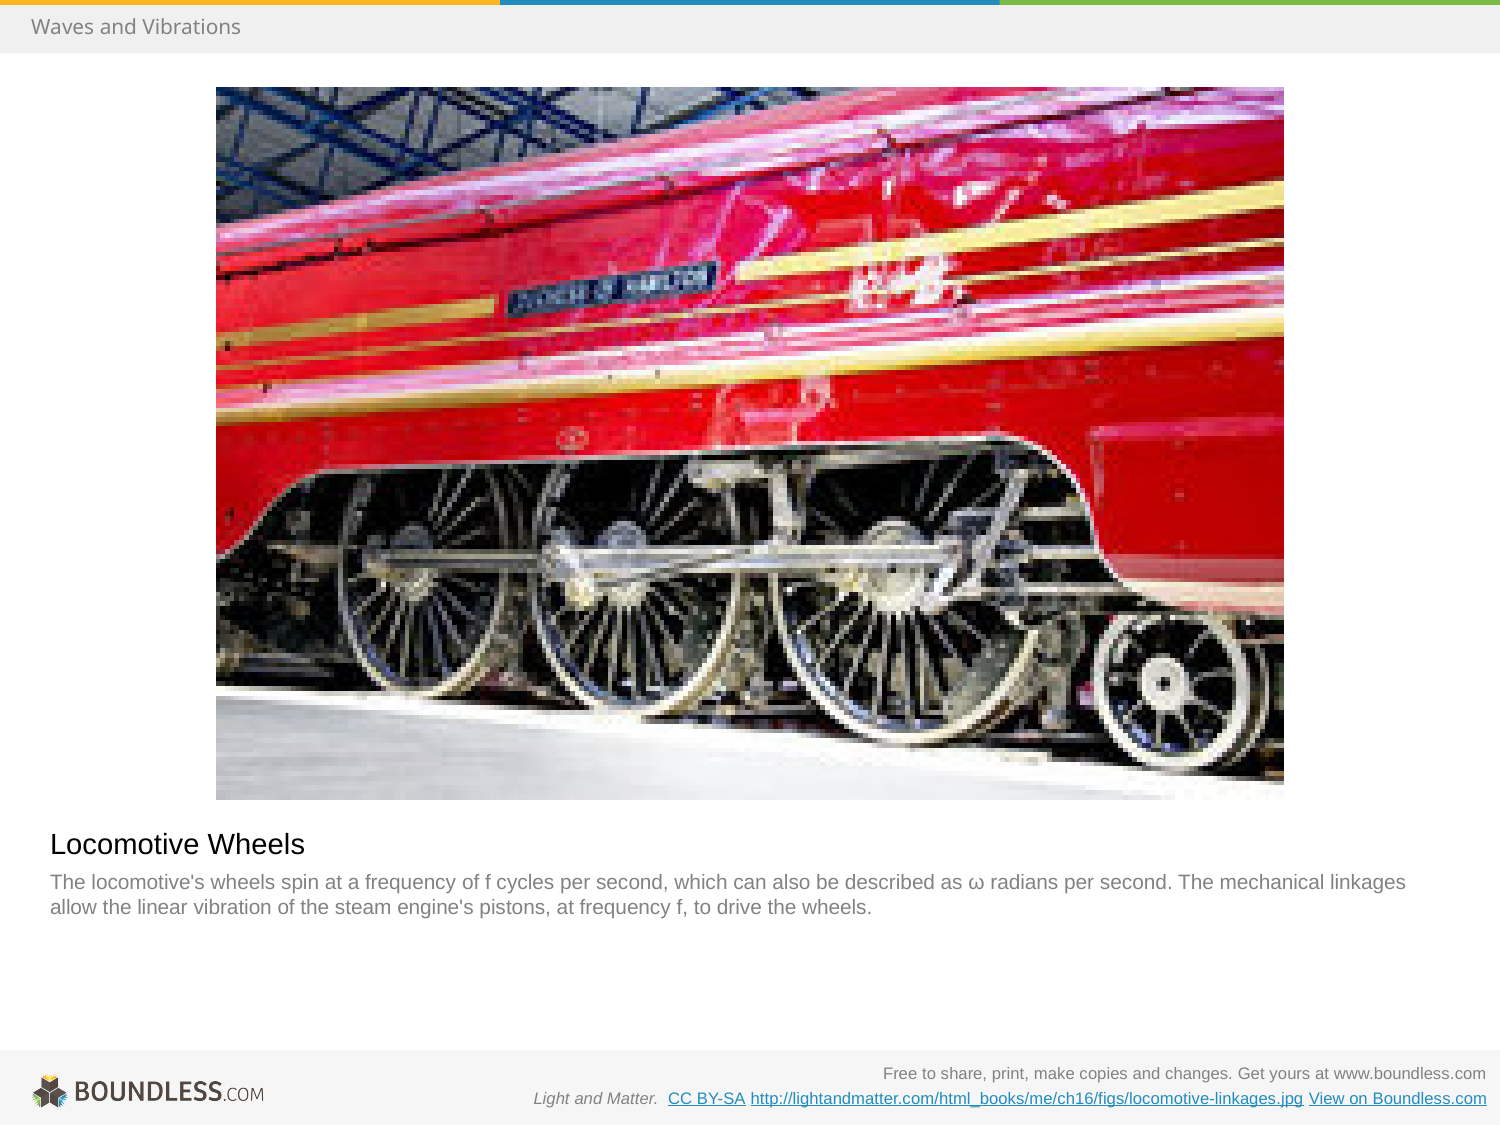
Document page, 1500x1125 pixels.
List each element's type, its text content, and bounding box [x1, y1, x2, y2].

picture [30, 1072, 265, 1109]
picture [216, 87, 1284, 801]
text_box [0, 1050, 1500, 1125]
text_box Free to share, print, make copies and changes. Get yours at www.boundless.com [649, 1062, 1488, 1087]
text_box Light and Matter. CC BY-SA http://lightandmatter.com/html_books/me/ch16/figs/locomotive-linkages.jpg View on Boundless.com [274, 1087, 1488, 1125]
text_box Waves and Vibrations [31, 13, 1475, 38]
list Locomotive Wheels The locomotive's wheels spin at a frequency of f cycles per second, which can also be described as ω radians per second. The mechanical linkages allow the linear vibration of the steam engine's pistons, at frequency f, to drive the wheels. [50, 825, 1450, 1038]
text_box [0, 2, 1500, 54]
